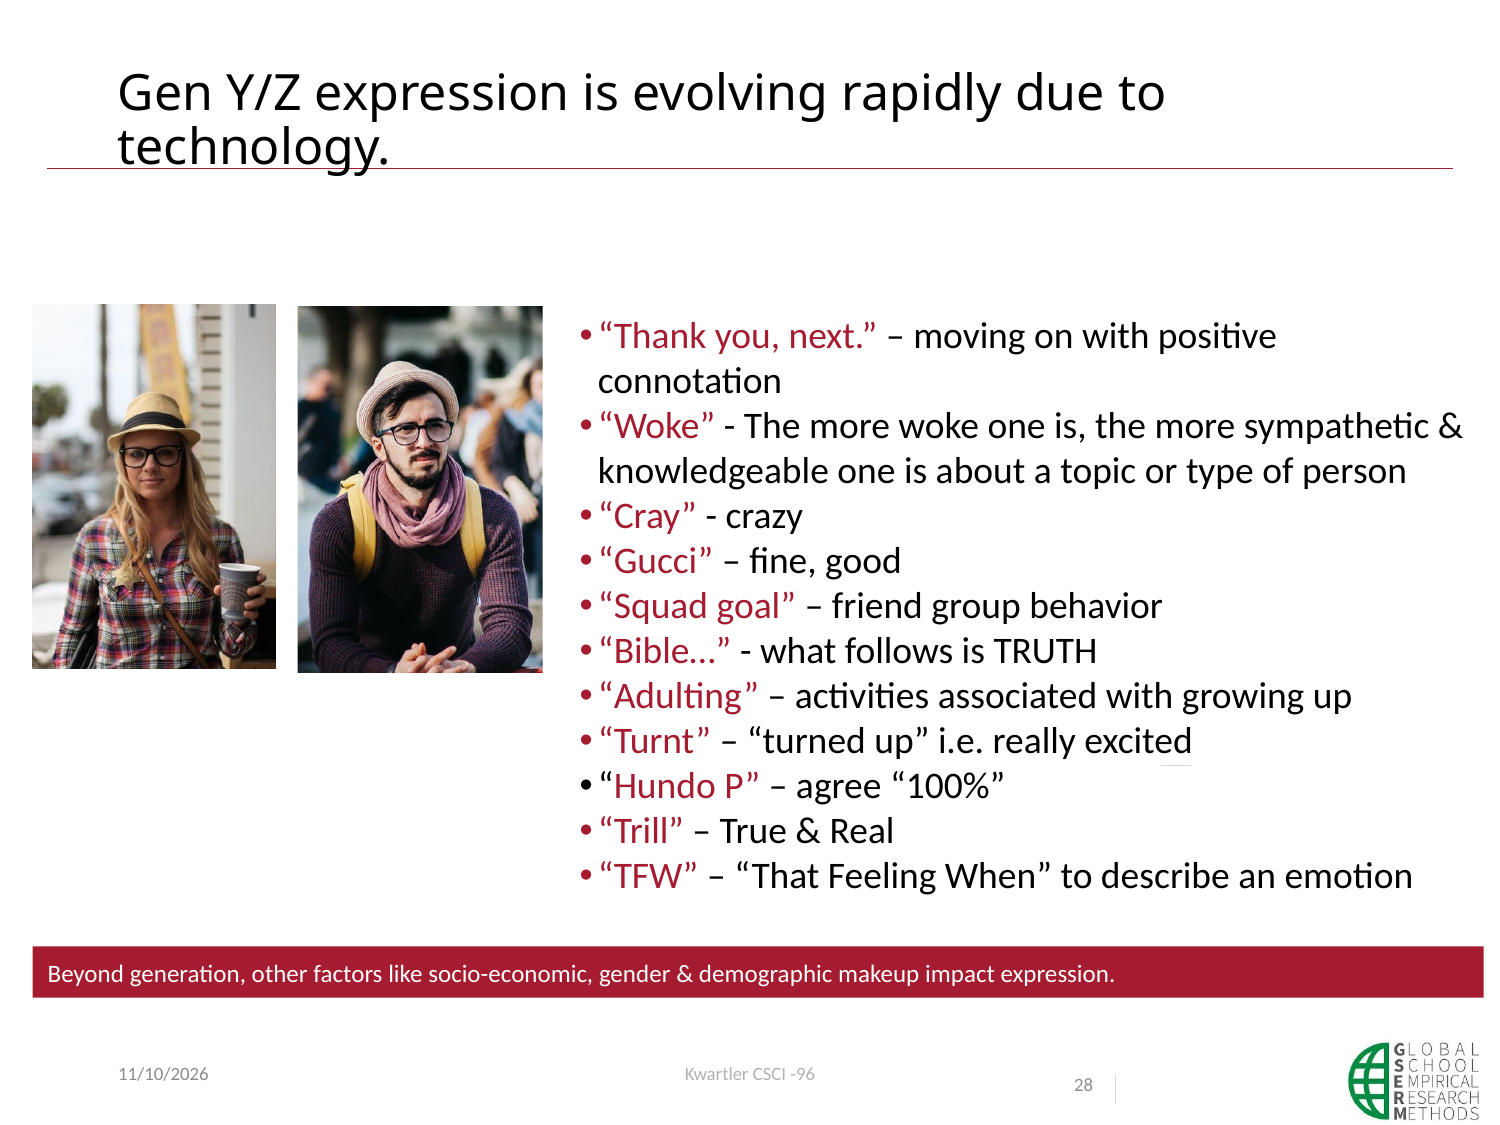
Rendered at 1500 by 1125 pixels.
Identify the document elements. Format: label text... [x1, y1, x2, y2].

footer Kwartler CSCI -96 [496, 1042, 1004, 1103]
slide_number 28 [1059, 1042, 1200, 1103]
title Gen Y/Z expression is evolving rapidly due to technology. [103, 59, 1397, 157]
picture [1342, 1035, 1500, 1125]
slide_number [103, 1042, 441, 1103]
text_box “Thank you, next.” – moving on with positive connotation “Woke” - The more woke one is, the more sympathetic & knowledgeable one is about a topic or type of person “Cray” - crazy “Gucci” – fine, good “Squad goal” – friend group behavior “Bible…” - what follows is TRUTH “Adulting” – activities associated with growing up “Turnt” – “turned up” i.e. really excited “Hundo P” – agree “100%” “Trill” – True & Real “TFW” – “That Feeling When” to describe an emotion [564, 304, 1484, 904]
picture [32, 304, 276, 669]
picture [297, 306, 543, 673]
text_box Beyond generation, other factors like socio-economic, gender & demographic makeup impact expression. [32, 945, 1485, 999]
